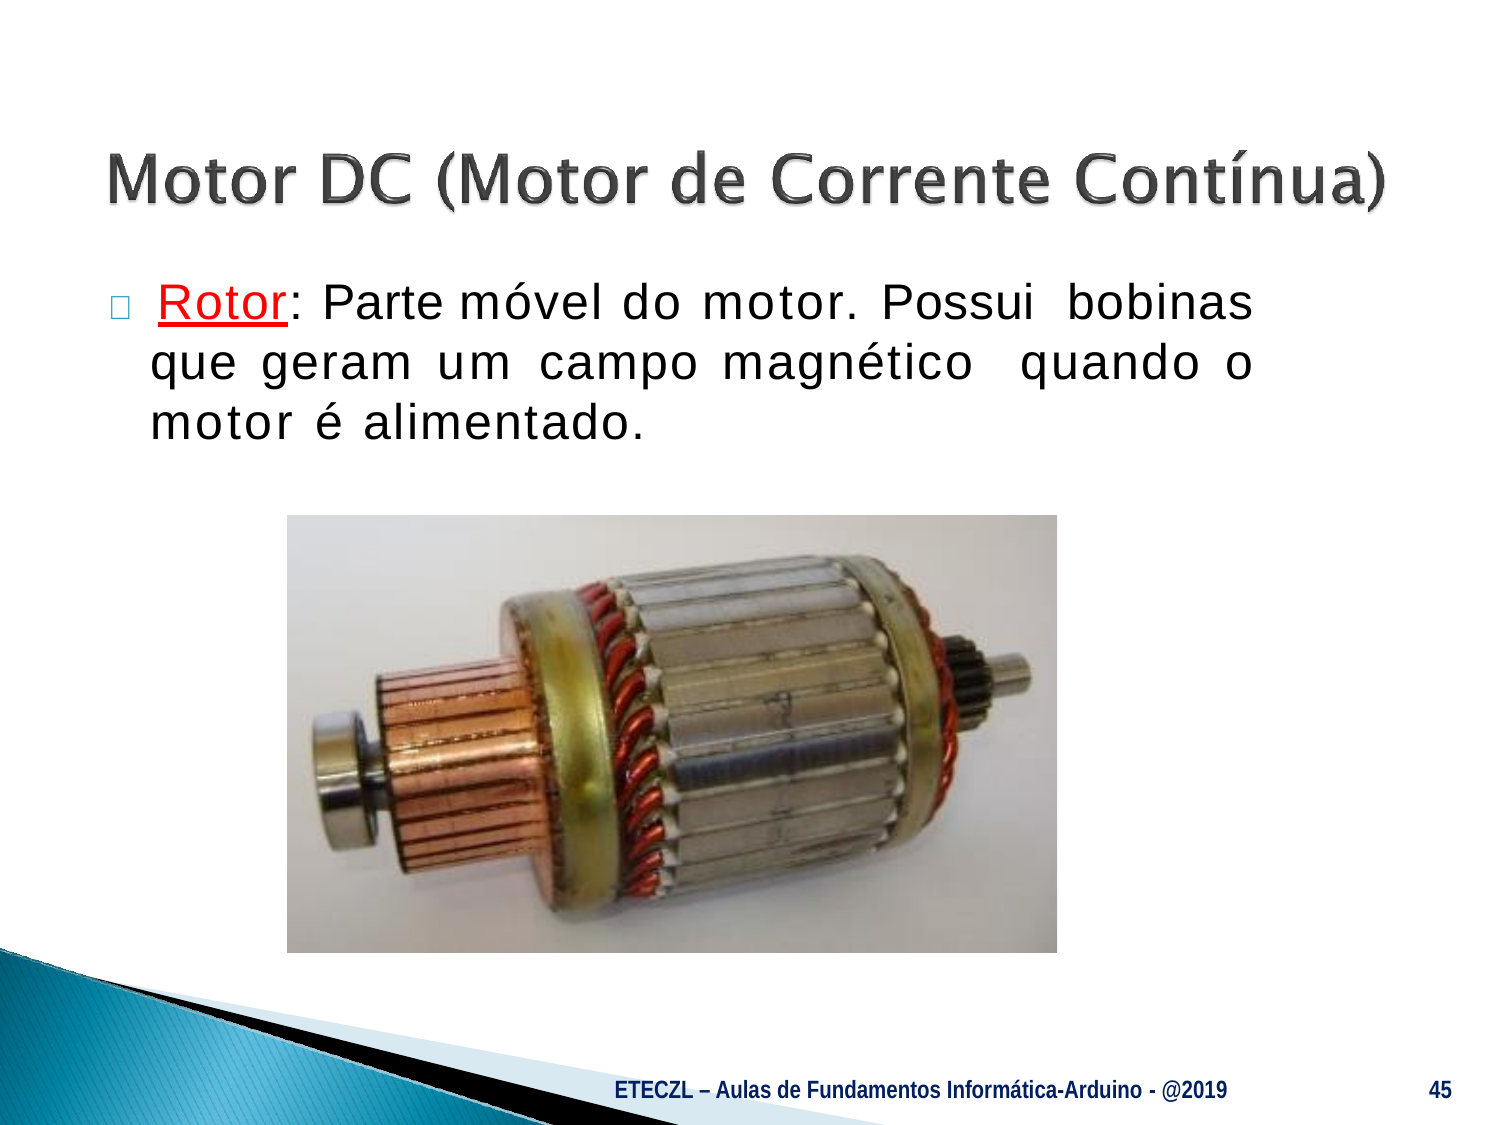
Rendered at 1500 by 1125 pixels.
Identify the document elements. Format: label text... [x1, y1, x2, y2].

footer ETECZL – Aulas de Fundamentos Informática-Arduino - @2019 [612, 1072, 1364, 1125]
slide_number 45 [1424, 1072, 1468, 1125]
picture [0, 948, 558, 1125]
text_box [287, 515, 1058, 953]
title  Rotor: Parte móvel do motor. Possui bobinas que geram um campo magnético quando o motor é alimentado. [105, 271, 1257, 458]
text_box [60, 123, 1451, 271]
